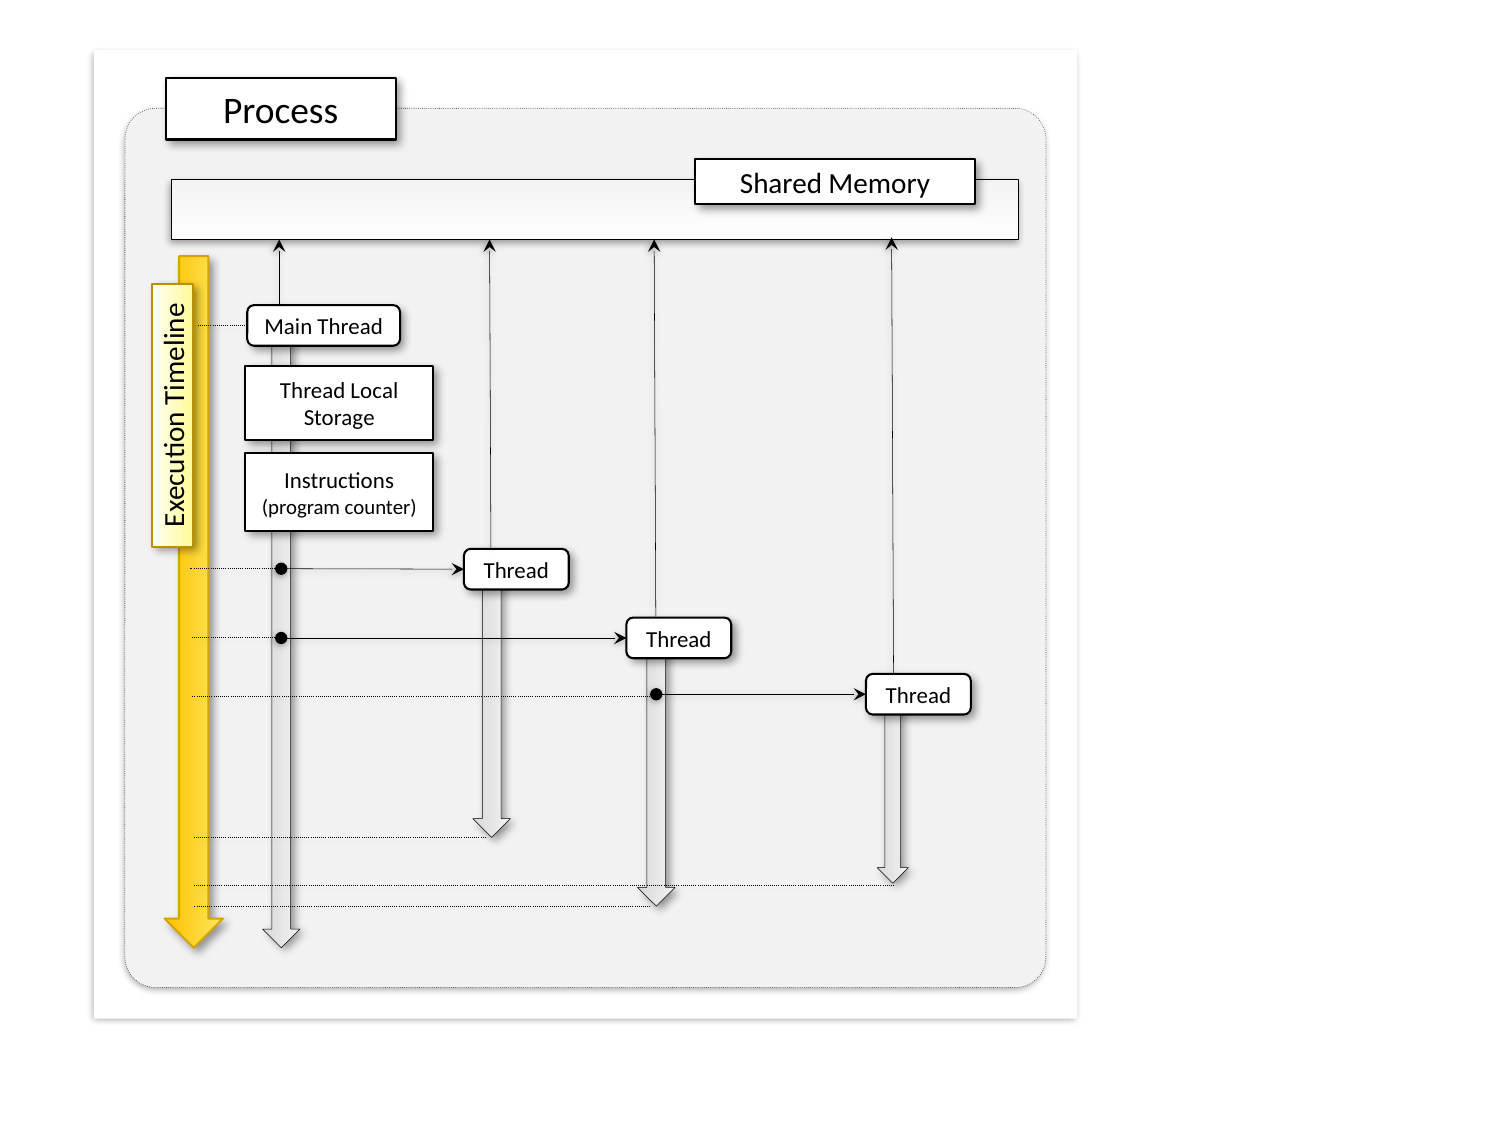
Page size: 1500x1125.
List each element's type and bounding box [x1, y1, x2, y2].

text_box [93, 49, 1078, 1019]
